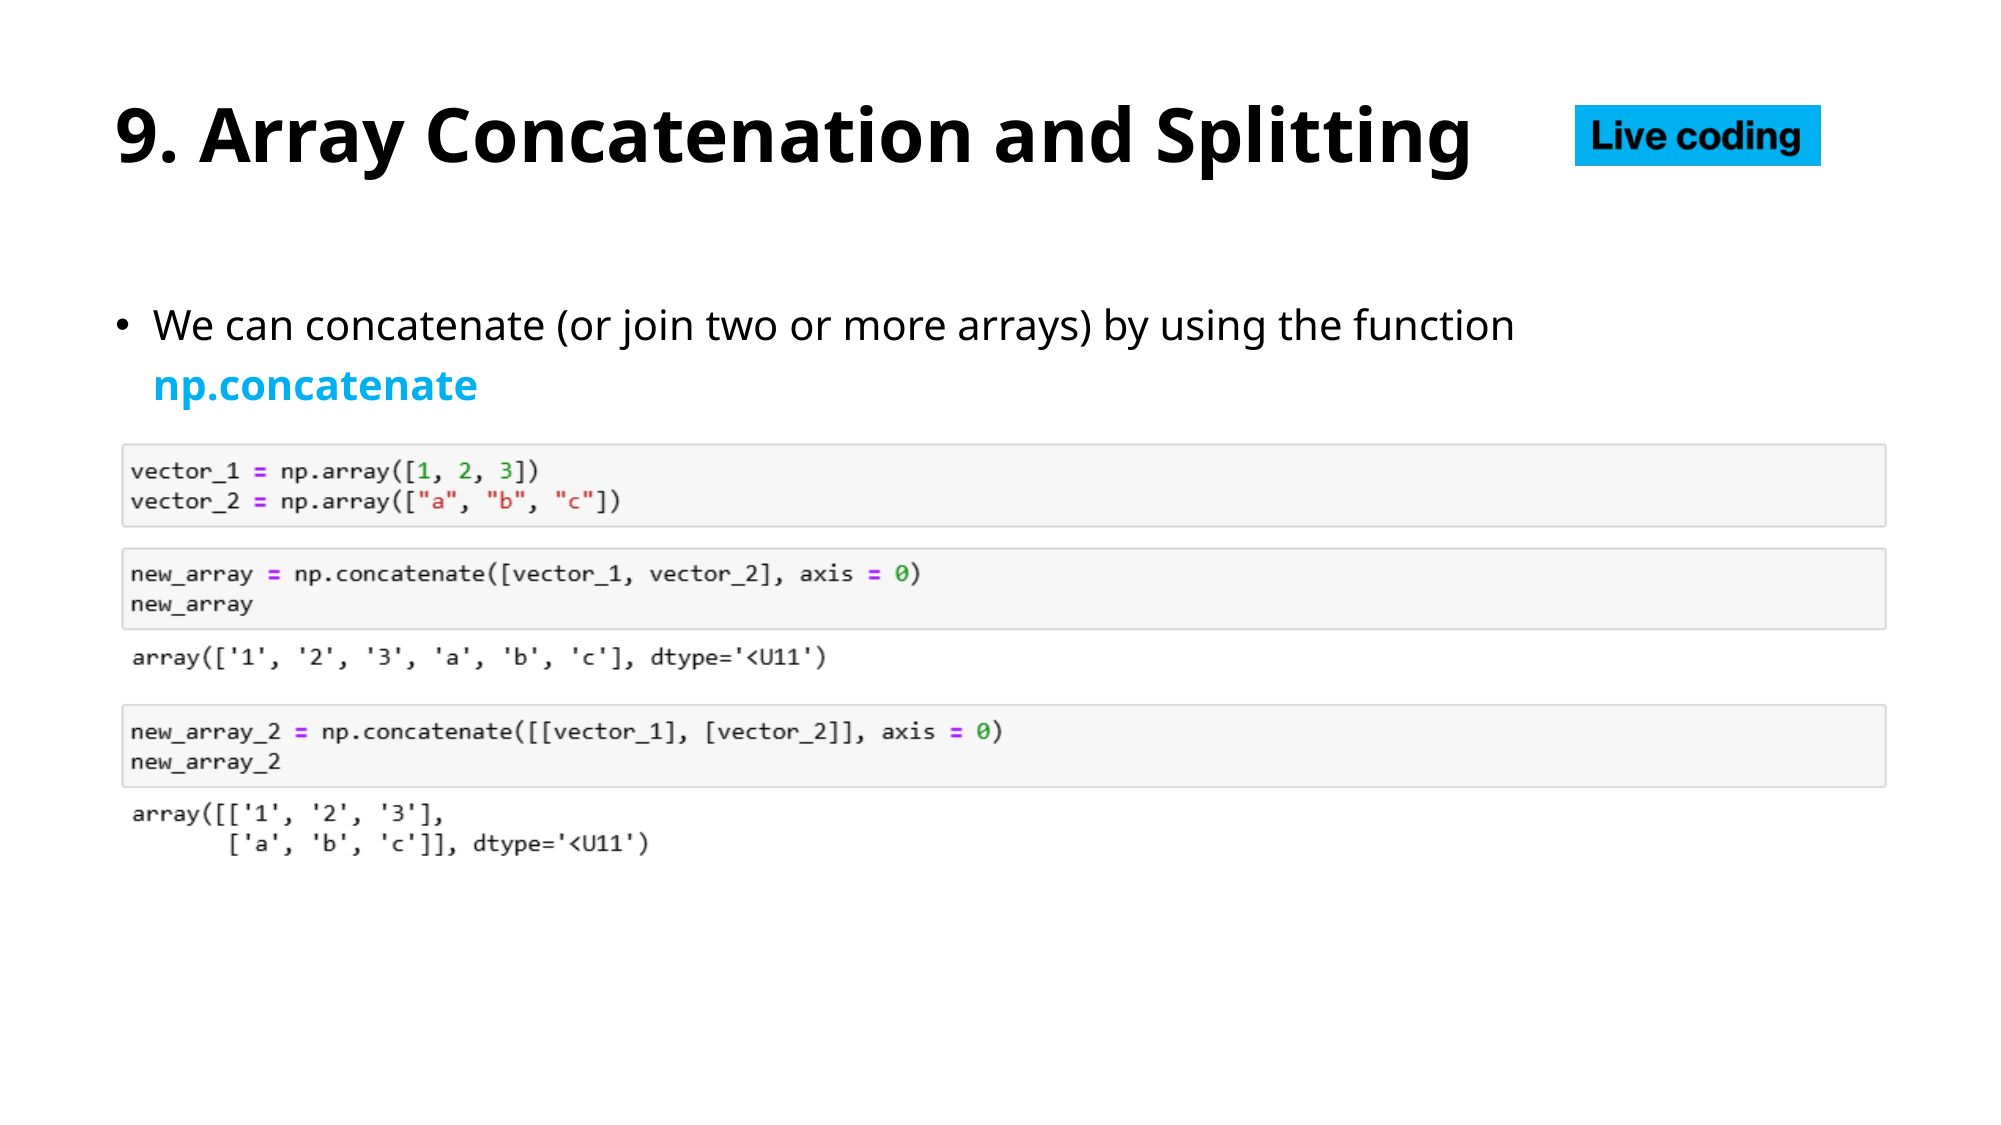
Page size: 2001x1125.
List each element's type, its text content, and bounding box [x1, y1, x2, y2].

title 9. Array Concatenation and Splitting [100, 90, 1849, 276]
picture [111, 425, 1909, 886]
picture [1567, 100, 1825, 183]
list We can concatenate (or join two or more arrays) by using the function np.concatenate [100, 281, 1849, 1035]
